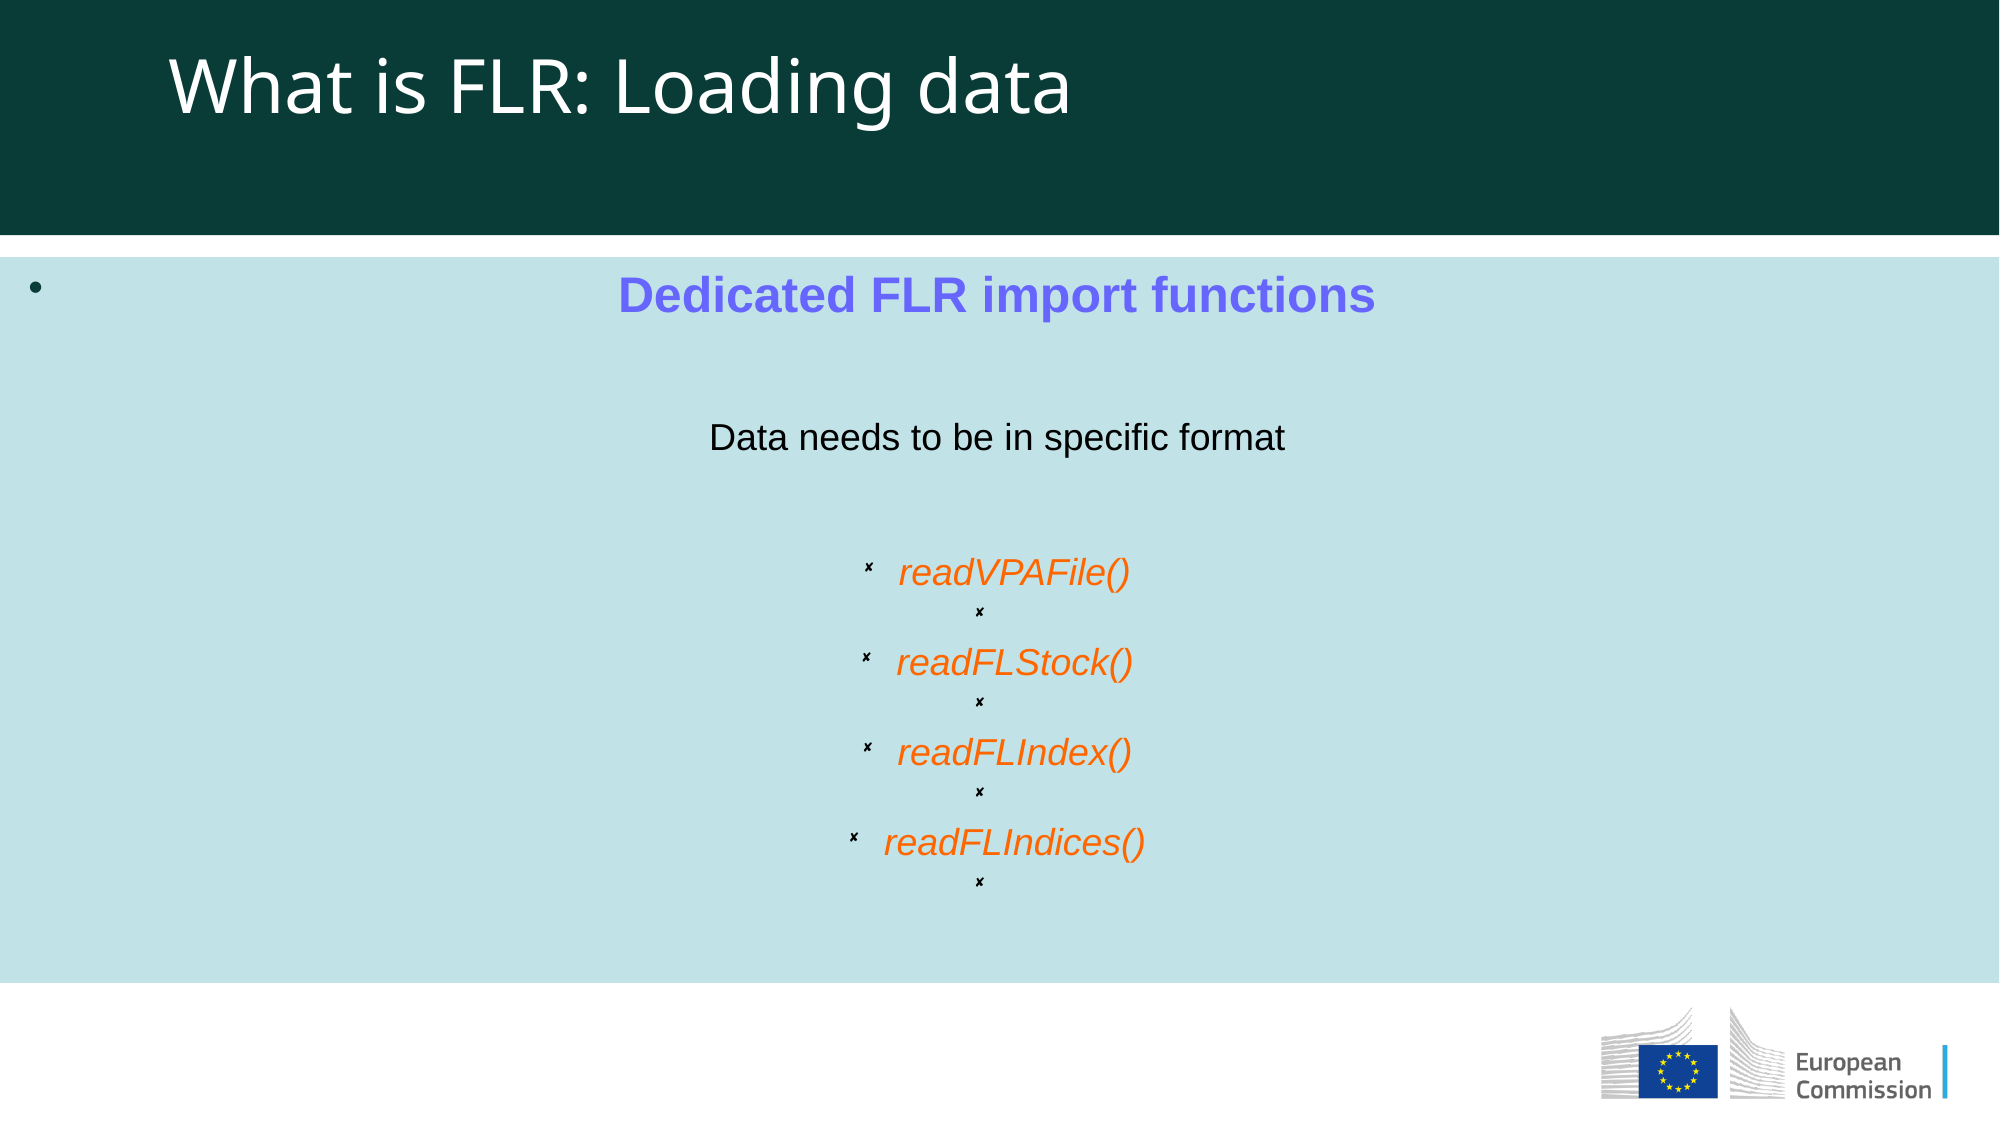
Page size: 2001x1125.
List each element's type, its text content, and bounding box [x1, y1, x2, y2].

picture [1572, 993, 1976, 1112]
text_box What is FLR: Loading data [154, 31, 1941, 223]
text_box Dedicated FLR import functions Data needs to be in specific format readVPAFile() readFLStock() readFLIndex() readFLIndices() [0, 255, 1995, 975]
